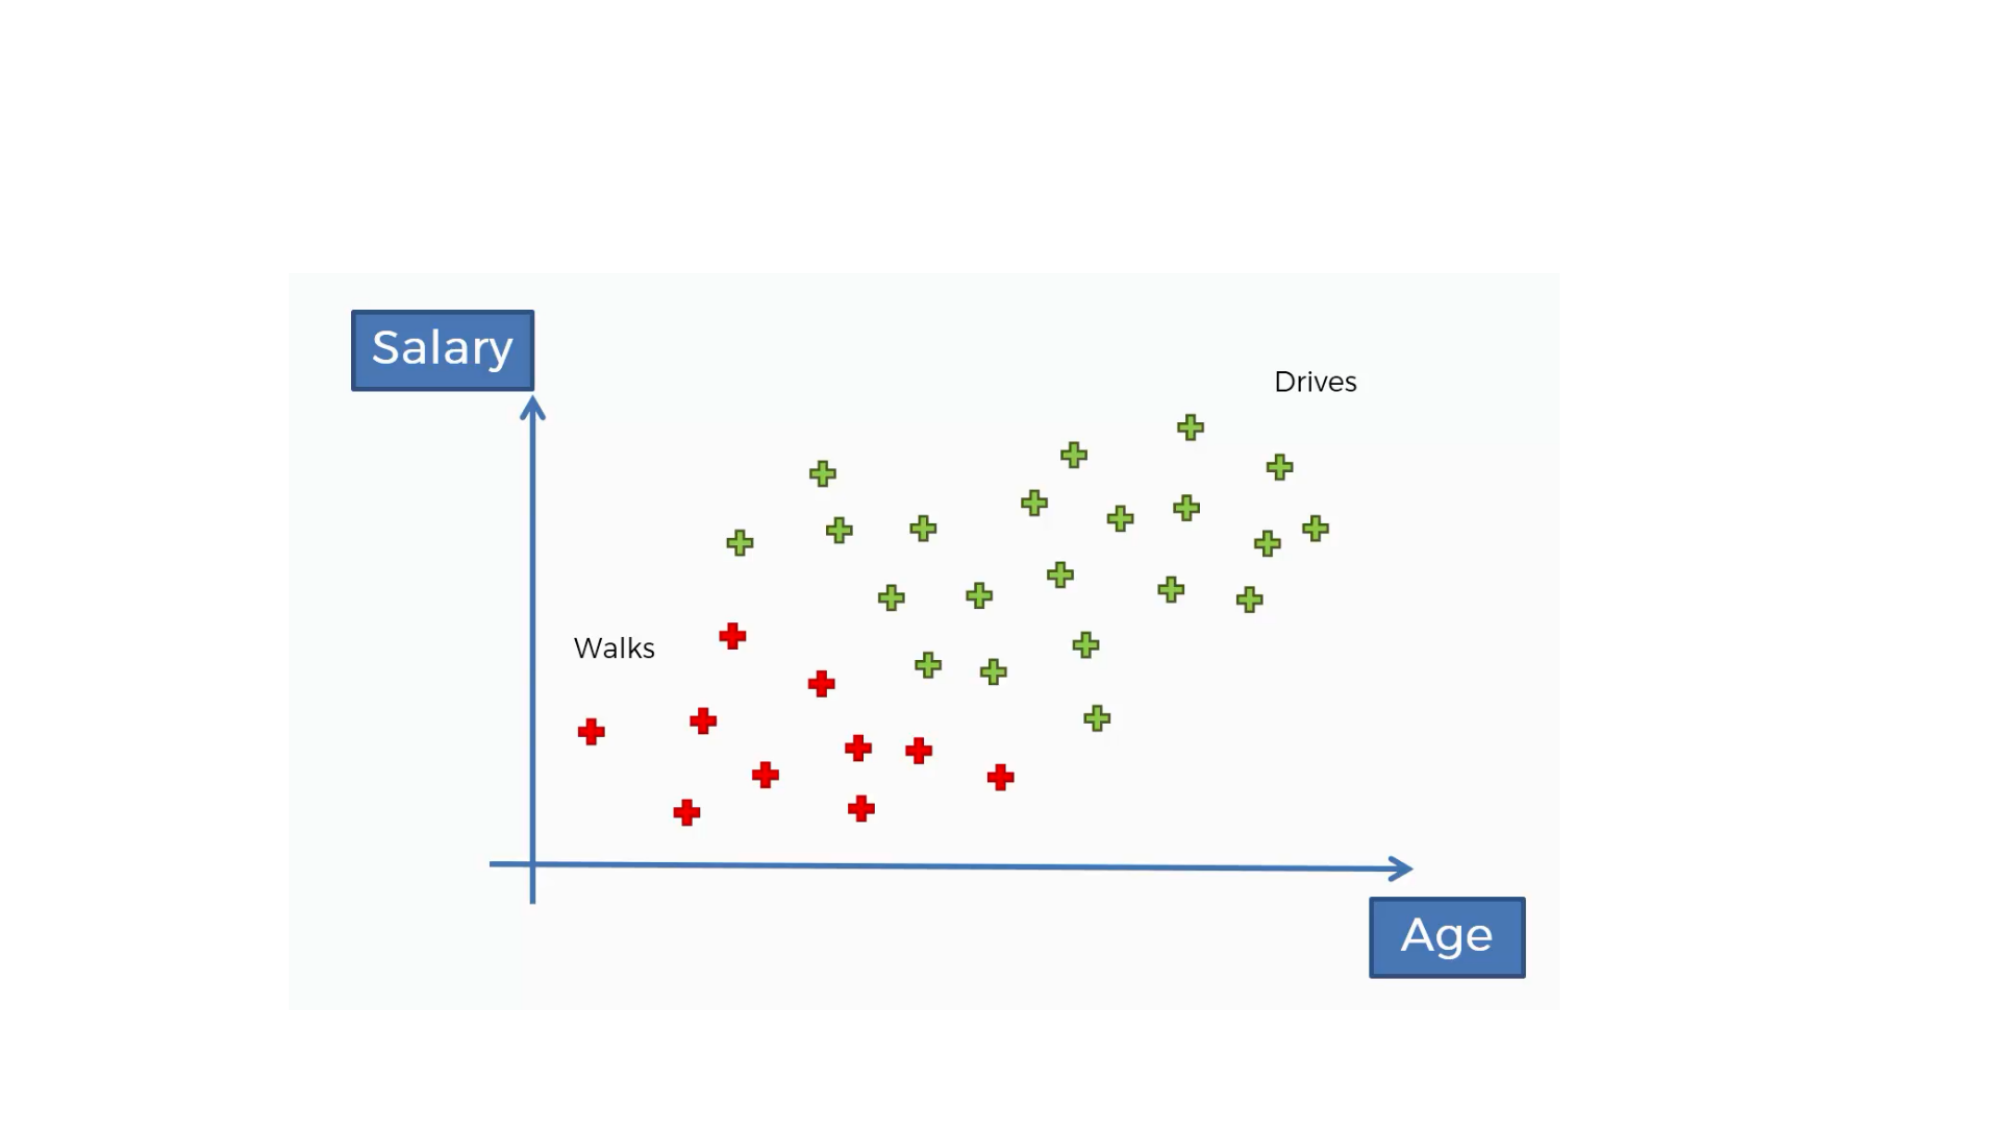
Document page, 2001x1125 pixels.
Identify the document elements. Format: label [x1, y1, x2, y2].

picture [288, 273, 1560, 1010]
